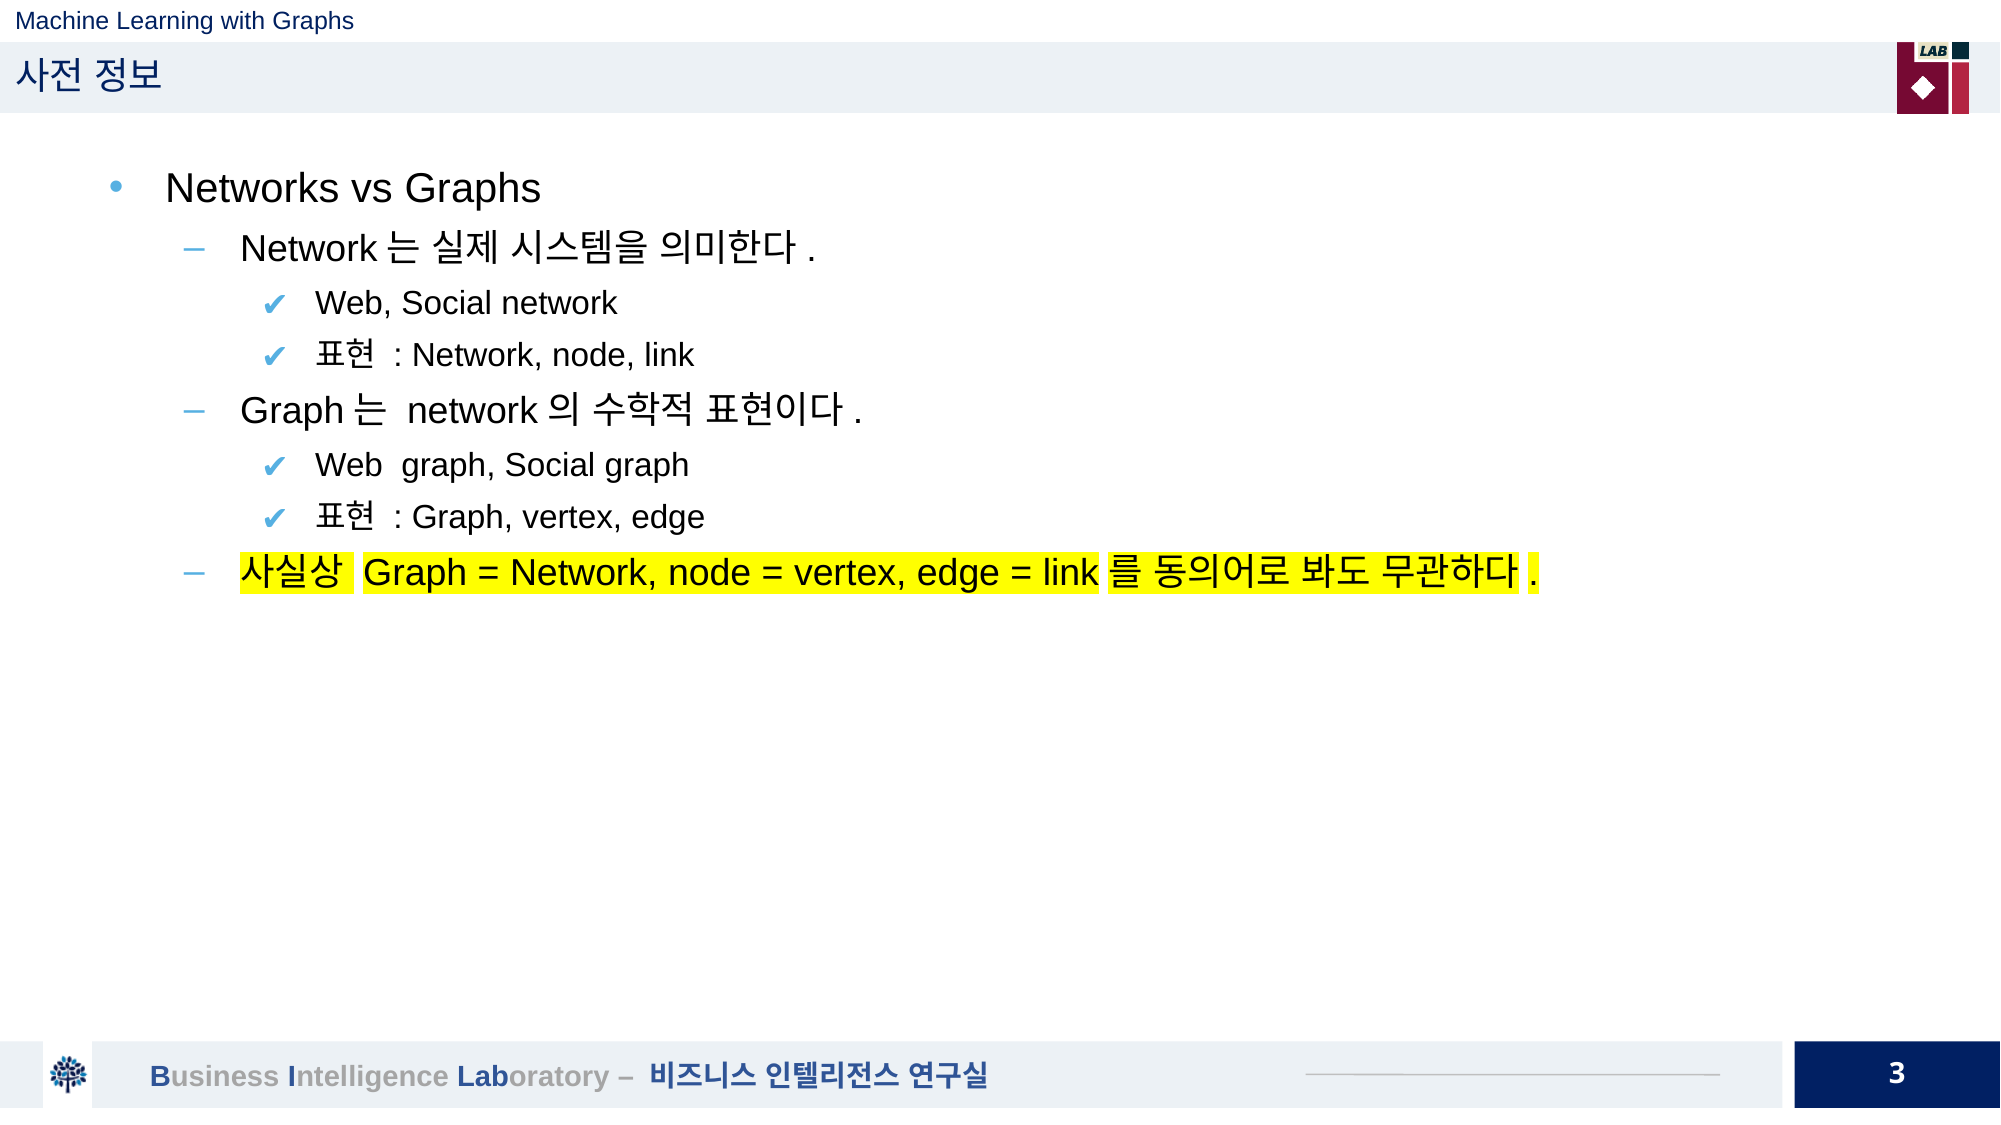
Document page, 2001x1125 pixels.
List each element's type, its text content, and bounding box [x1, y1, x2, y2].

list Networks vs Graphs Network는 실제 시스템을 의미한다. Web, Social network 표현 : Network, node, link Graph는 network의 수학적 표현이다. Web graph, Social graph 표현 : Graph, vertex, edge 사실상 Graph = Network, node = vertex, edge = link를 동의어로 봐도 무관하다. [73, 138, 1927, 1028]
title Machine Learning with Graphs [0, 0, 598, 42]
picture [43, 1041, 92, 1108]
subtitle 사전 정보 [0, 42, 1326, 113]
picture [1897, 41, 1969, 114]
slide_number 3 [1825, 1044, 1970, 1105]
